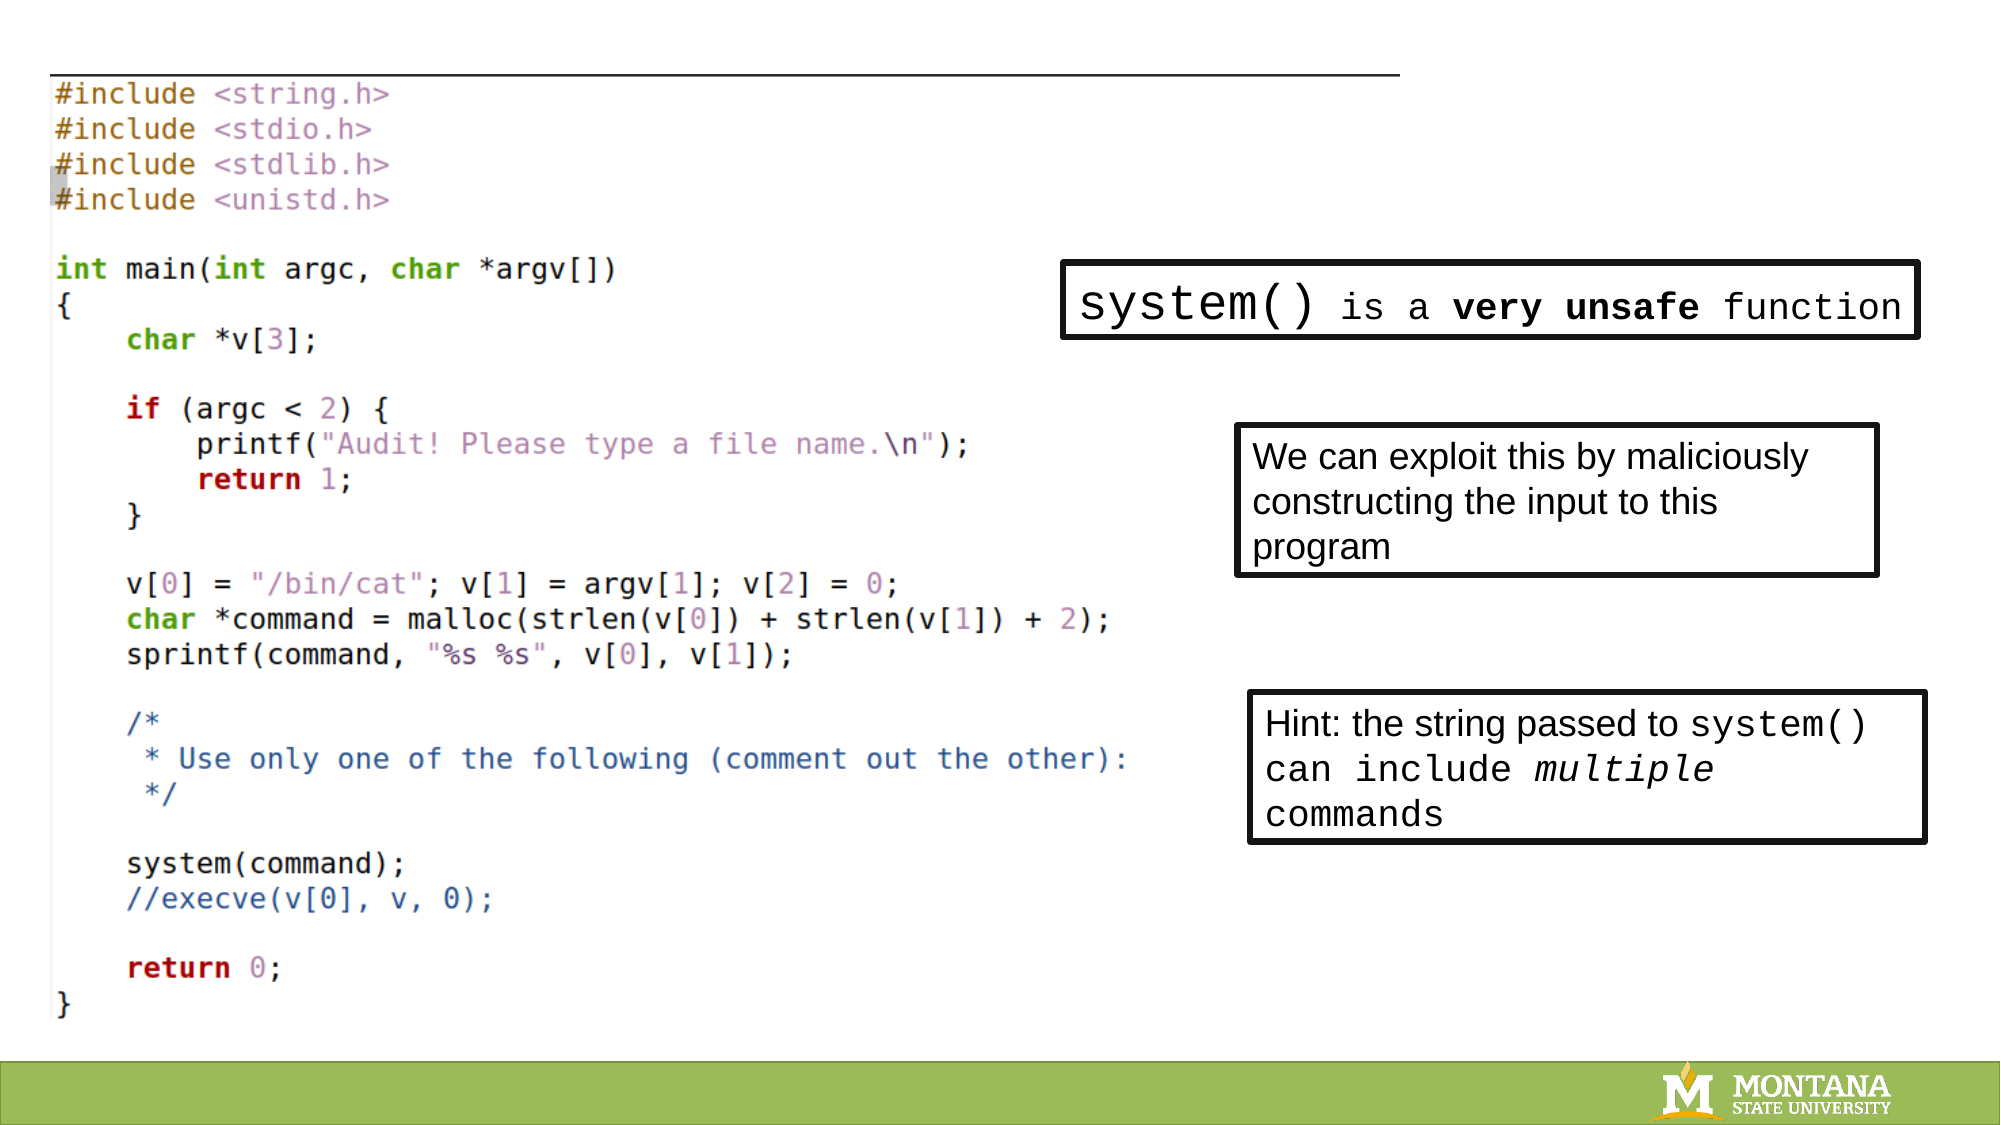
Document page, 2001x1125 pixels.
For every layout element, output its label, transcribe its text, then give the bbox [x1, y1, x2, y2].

text_box We can exploit this by maliciously constructing the input to this program [1405, 424, 1878, 575]
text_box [1892, 1060, 2000, 1125]
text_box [0, 1060, 1647, 1125]
text_box system() is a very unsafe function [1405, 262, 1918, 338]
text_box Hint: the string passed to system() can include multiple commands [1405, 691, 1925, 842]
picture [1649, 1060, 1892, 1122]
picture [49, 74, 1400, 1020]
